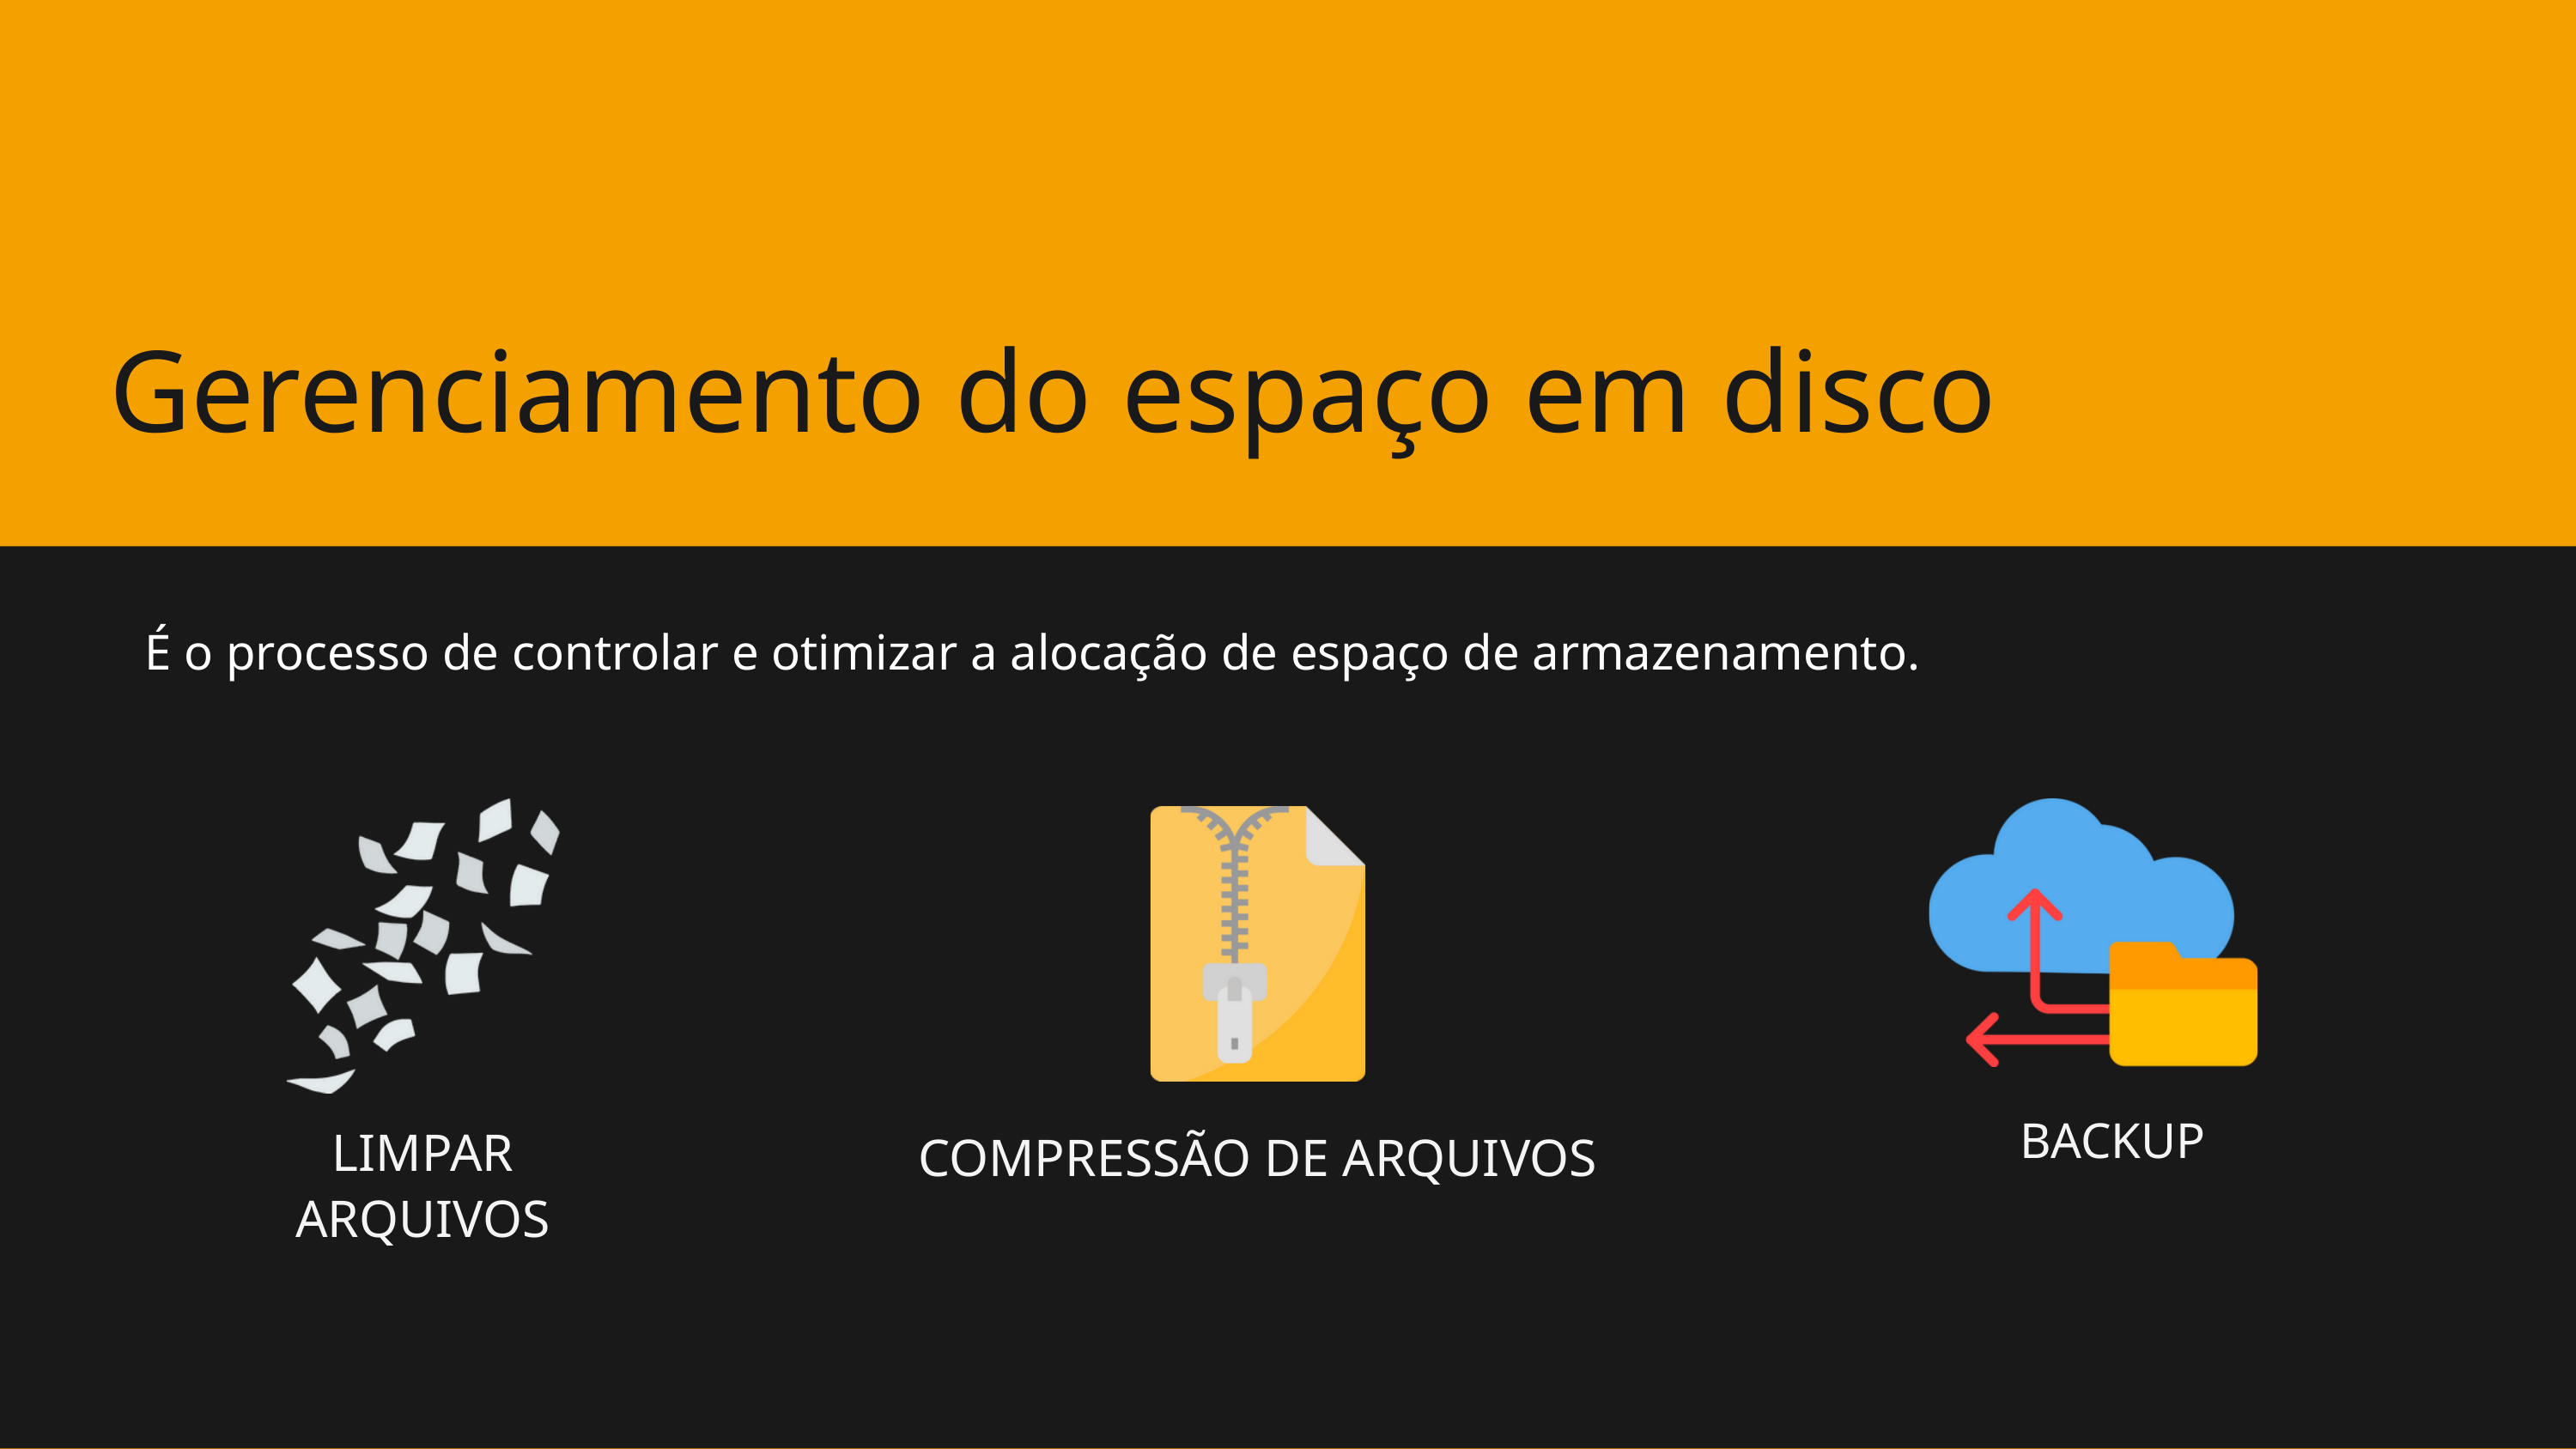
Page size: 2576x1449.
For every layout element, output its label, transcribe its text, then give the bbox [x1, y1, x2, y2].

text_box LIMPAR ARQUIVOS [202, 1115, 644, 1248]
text_box [1929, 798, 2258, 1067]
text_box [1150, 806, 1366, 1082]
text_box É o processo de controlar e otimizar a alocação de espaço de armazenamento. [144, 612, 2404, 681]
text_box COMPRESSÃO DE ARQUIVOS [914, 1120, 1602, 1187]
text_box [0, 546, 2576, 1449]
text_box Gerenciamento do espaço em disco [109, 319, 2476, 455]
text_box [286, 798, 560, 1094]
text_box BACKUP [2018, 1105, 2208, 1232]
